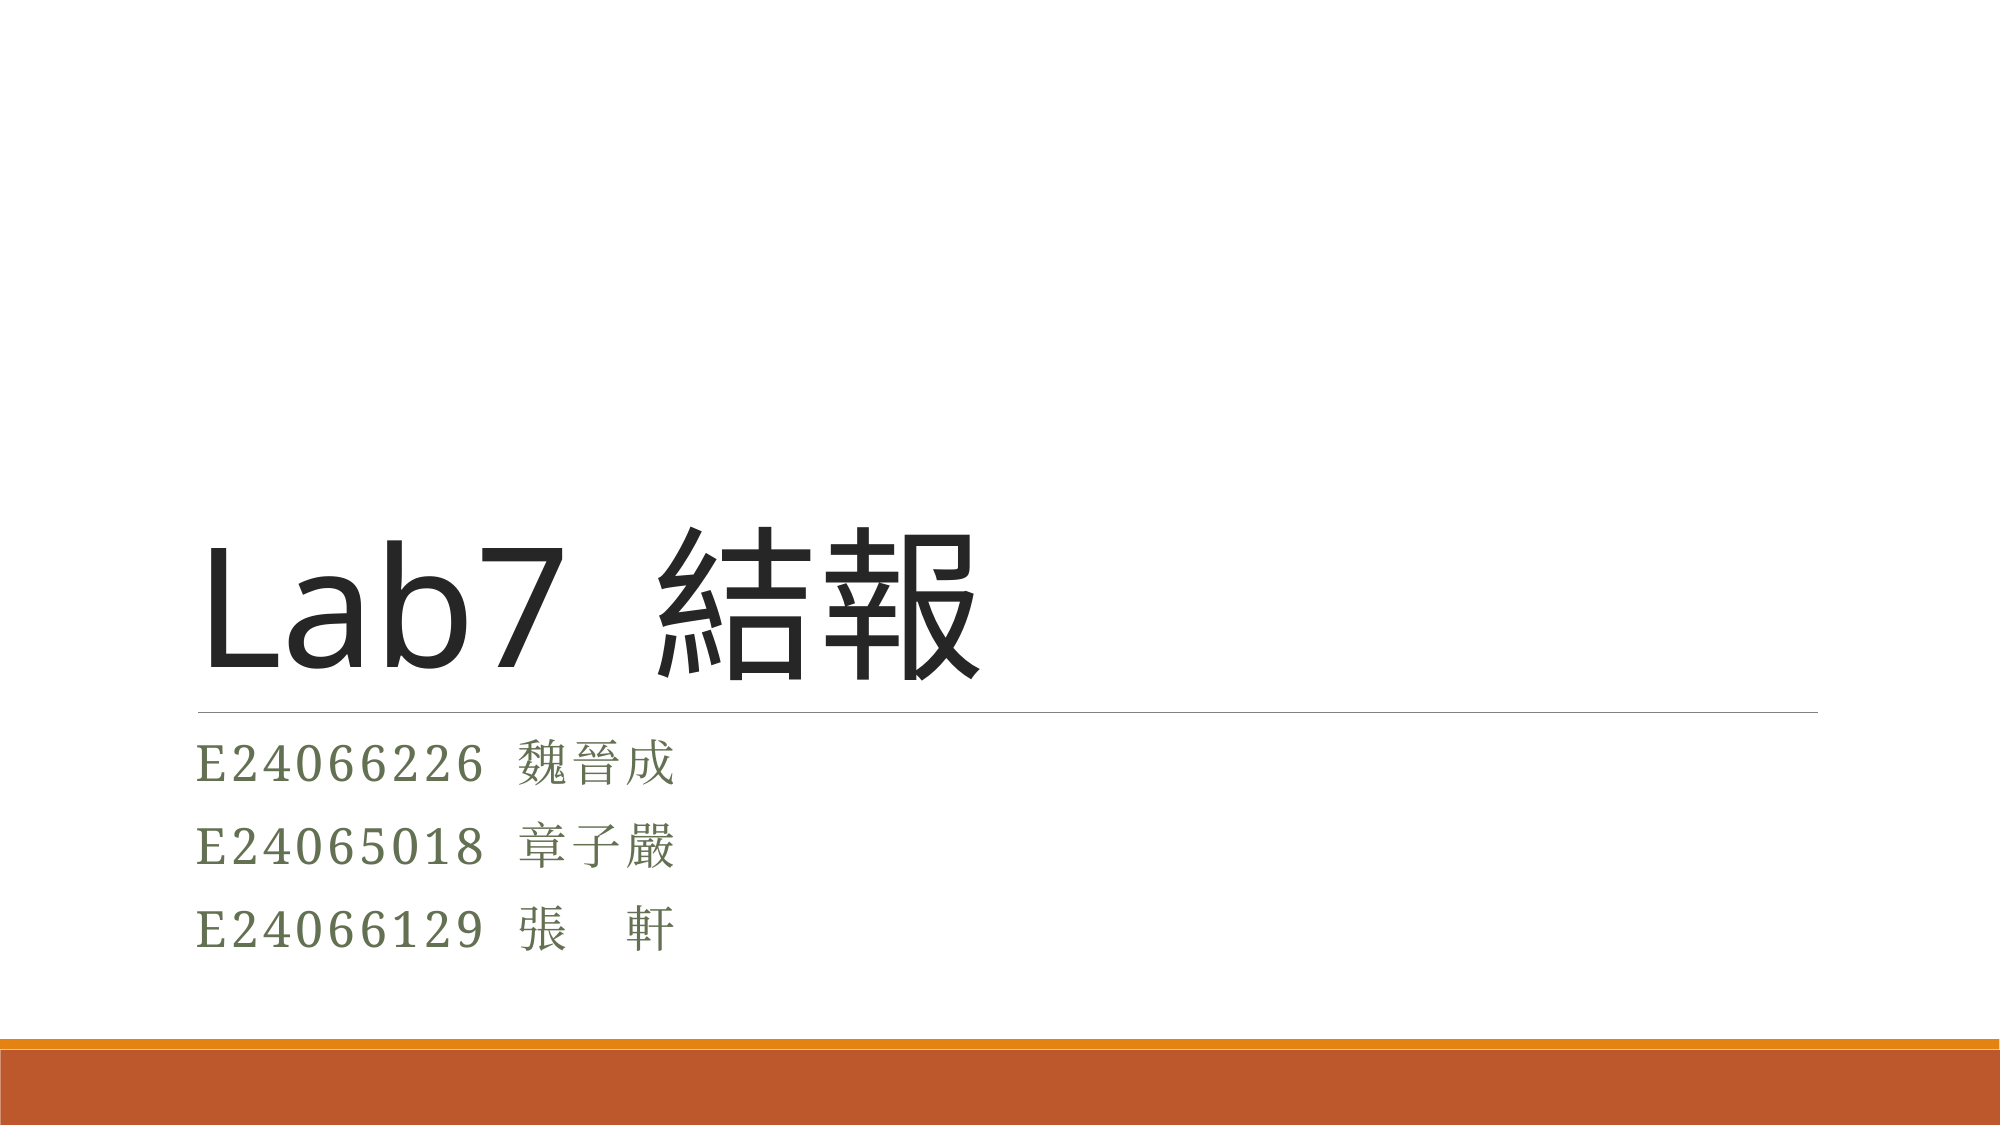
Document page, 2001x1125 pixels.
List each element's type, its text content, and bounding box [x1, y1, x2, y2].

title Lab7 結報 [180, 124, 1830, 710]
subtitle E24066226 魏晉成 E24065018 章子嚴 E24066129 張 軒 [180, 730, 1831, 1001]
